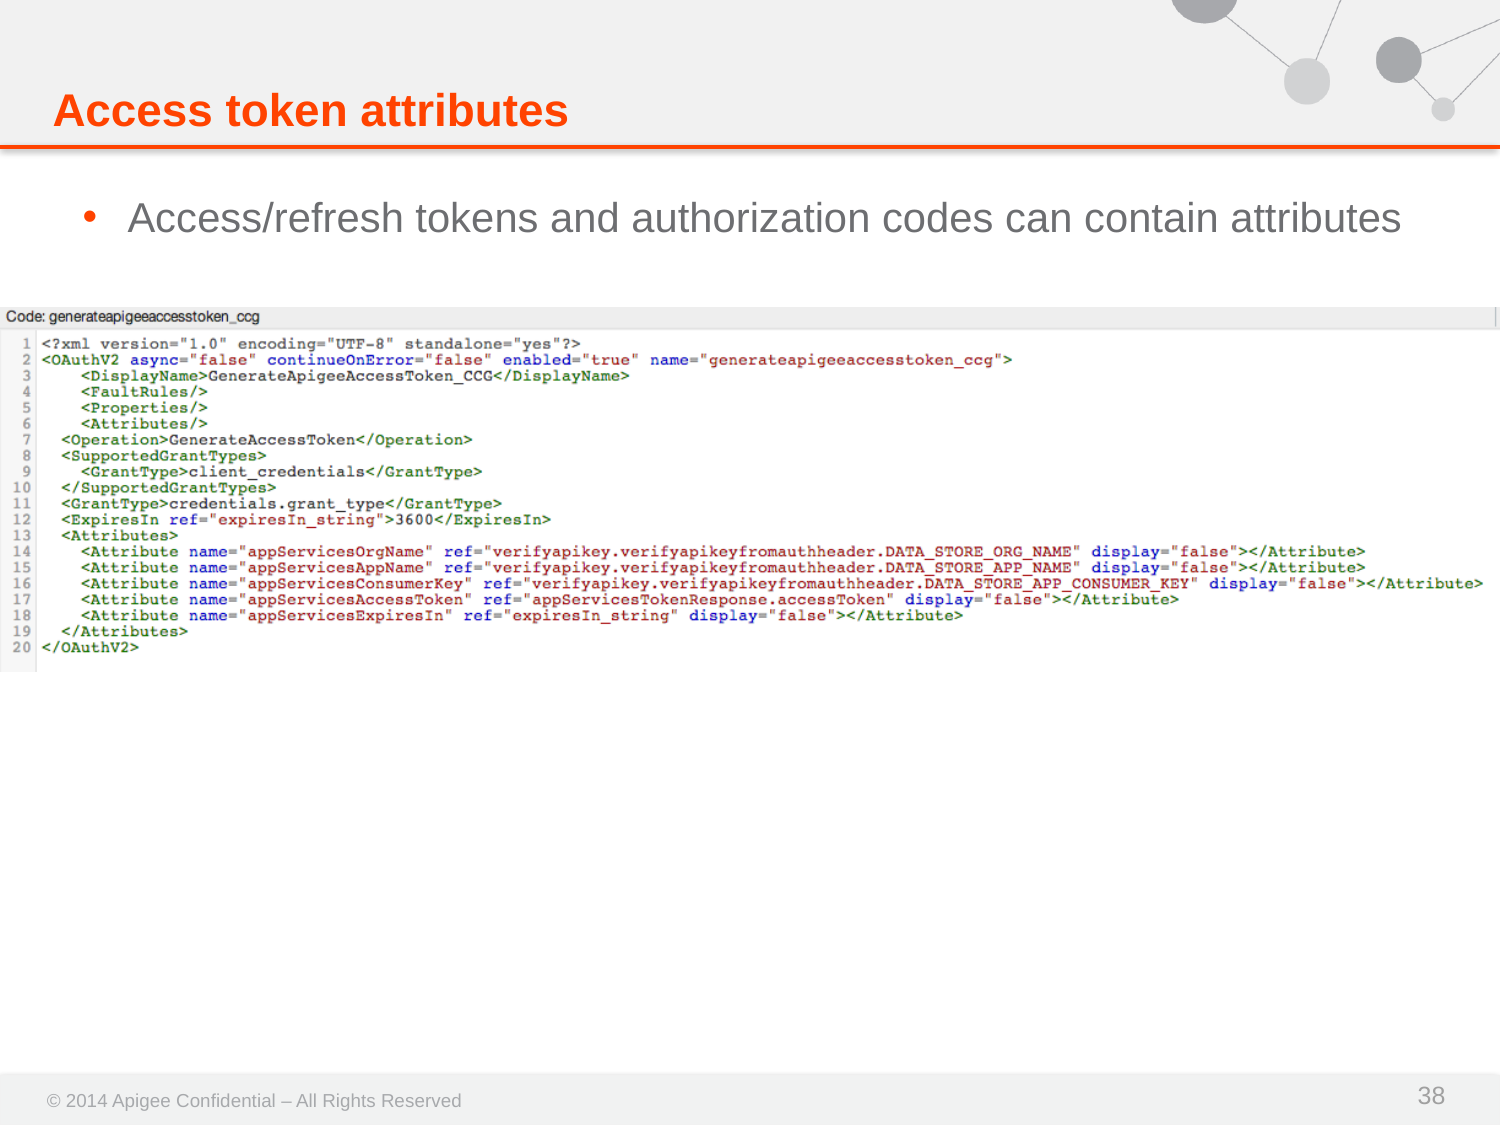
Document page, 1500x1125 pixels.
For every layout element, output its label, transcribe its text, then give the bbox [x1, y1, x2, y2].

list Access/refresh tokens and authorization codes can contain attributes [37, 187, 1461, 305]
title Access token attributes [37, 72, 1146, 133]
slide_number 38 [1110, 1065, 1461, 1125]
picture [0, 307, 1500, 672]
picture [0, 0, 1500, 145]
